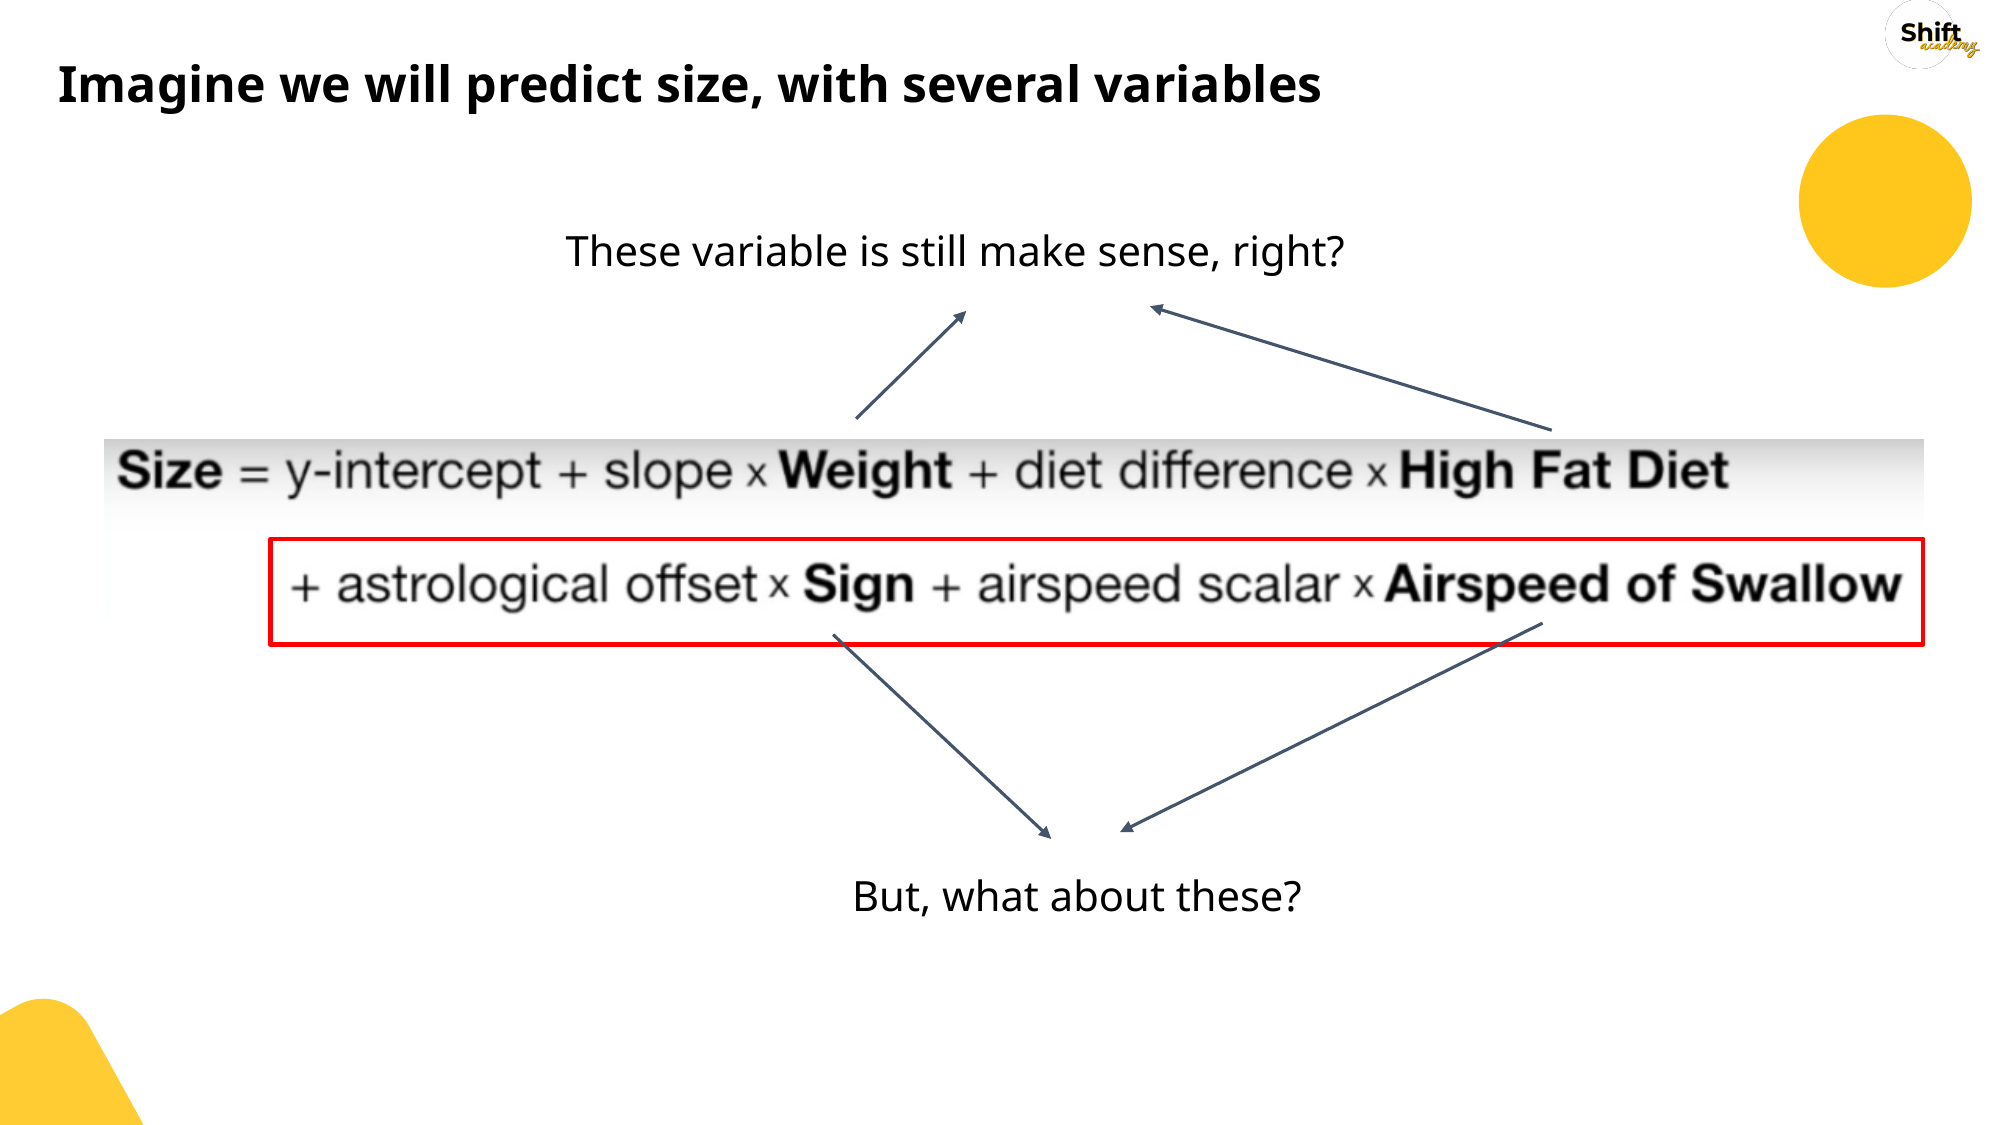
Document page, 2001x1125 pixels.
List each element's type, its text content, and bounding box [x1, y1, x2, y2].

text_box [1149, 306, 1552, 431]
picture [1884, 0, 1988, 70]
text_box But, what about these? [837, 854, 1382, 933]
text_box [1119, 622, 1543, 833]
text_box These variable is still make sense, right? [550, 209, 1504, 288]
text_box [832, 634, 1052, 840]
text_box [851, 169, 1662, 358]
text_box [855, 310, 967, 419]
text_box [69, 169, 851, 298]
text_box [1798, 114, 1972, 288]
text_box Imagine we will predict size, with several variables [43, 37, 1763, 169]
text_box [0, 998, 144, 1125]
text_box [104, 438, 1924, 645]
